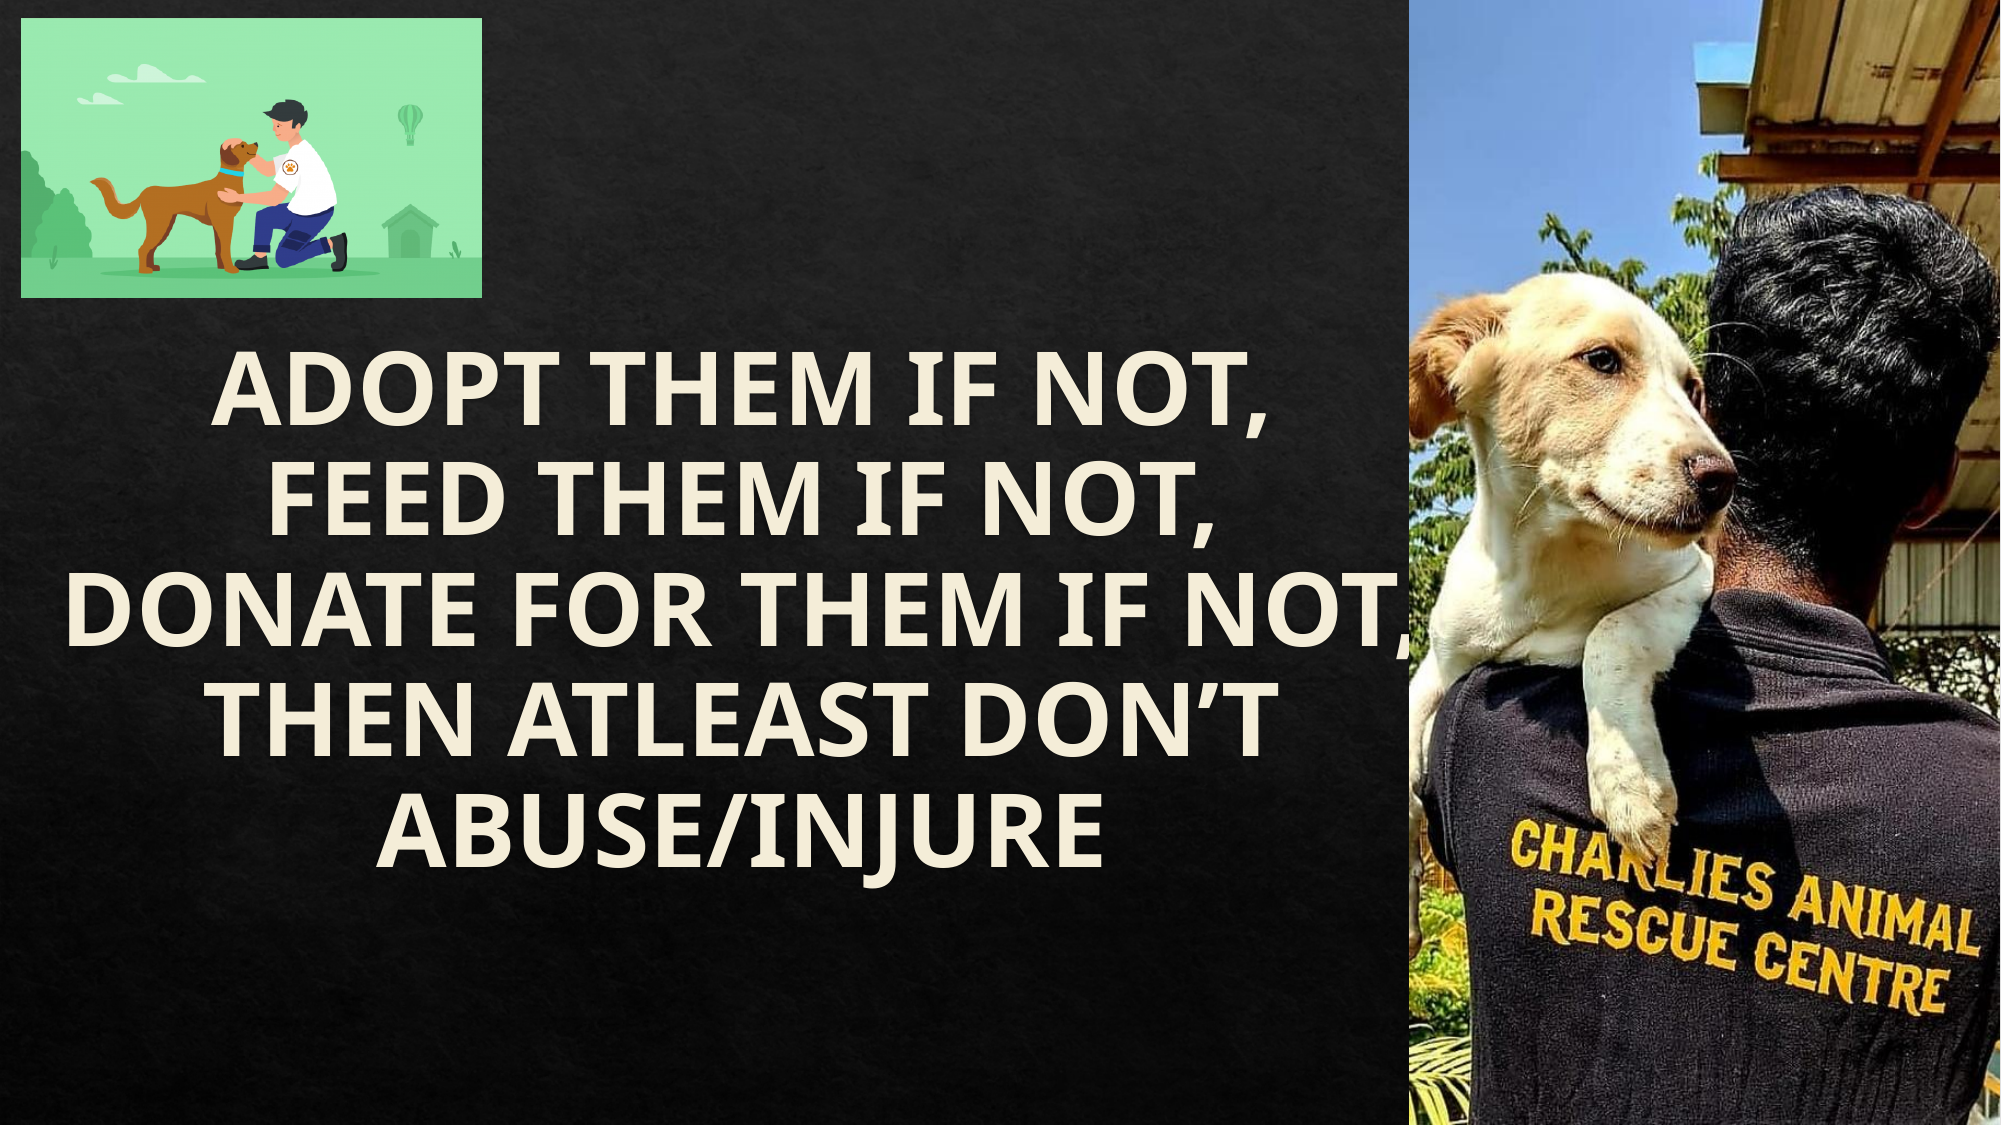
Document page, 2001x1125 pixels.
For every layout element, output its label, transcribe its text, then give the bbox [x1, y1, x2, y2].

picture [1409, 0, 2000, 1125]
picture [21, 18, 482, 298]
title ADOPT THEM IF NOT, FEED THEM IF NOT, DONATE FOR THEM IF NOT, THEN ATLEAST DON’T ABUSE/INJURE [45, 290, 1401, 897]
